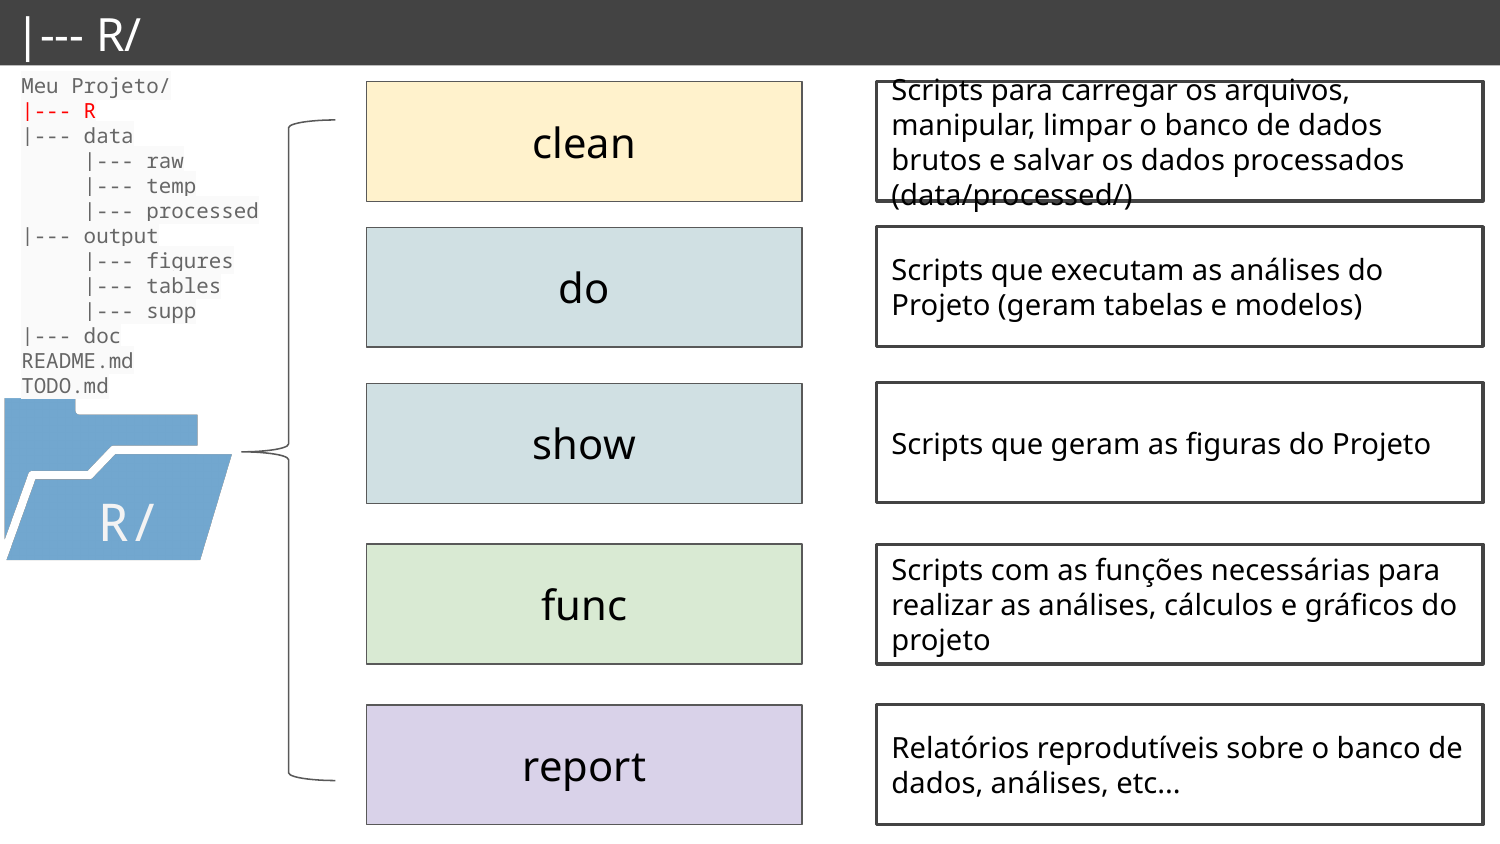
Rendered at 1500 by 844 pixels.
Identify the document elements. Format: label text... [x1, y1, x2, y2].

text_box [247, 119, 336, 781]
text_box clean [366, 81, 803, 202]
text_box Scripts que executam as análises do Projeto (geram tabelas e modelos) [876, 226, 1483, 347]
text_box show [366, 383, 803, 504]
text_box Relatórios reprodutíveis sobre o banco de dados, análises, etc... [876, 704, 1483, 825]
text_box func [366, 544, 803, 664]
text_box Scripts com as funções necessárias para realizar as análises, cálculos e gráficos do projeto [876, 544, 1483, 664]
text_box Scripts para carregar os arquivos, manipular, limpar o banco de dados brutos e salvar os dados processados (data/processed/) [876, 81, 1483, 202]
text_box report [366, 704, 803, 825]
text_box Scripts que geram as figuras do Projeto [876, 382, 1483, 503]
text_box [862, 103, 1500, 238]
text_box |--- R/ [0, 0, 1500, 66]
picture [0, 356, 243, 602]
text_box Meu Projeto/ |--- R |--- data |--- raw |--- temp |--- processed |--- output |--- figures |--- tables |--- supp |--- doc README.md TODO.md [6, 76, 293, 394]
text_box do [366, 227, 803, 348]
